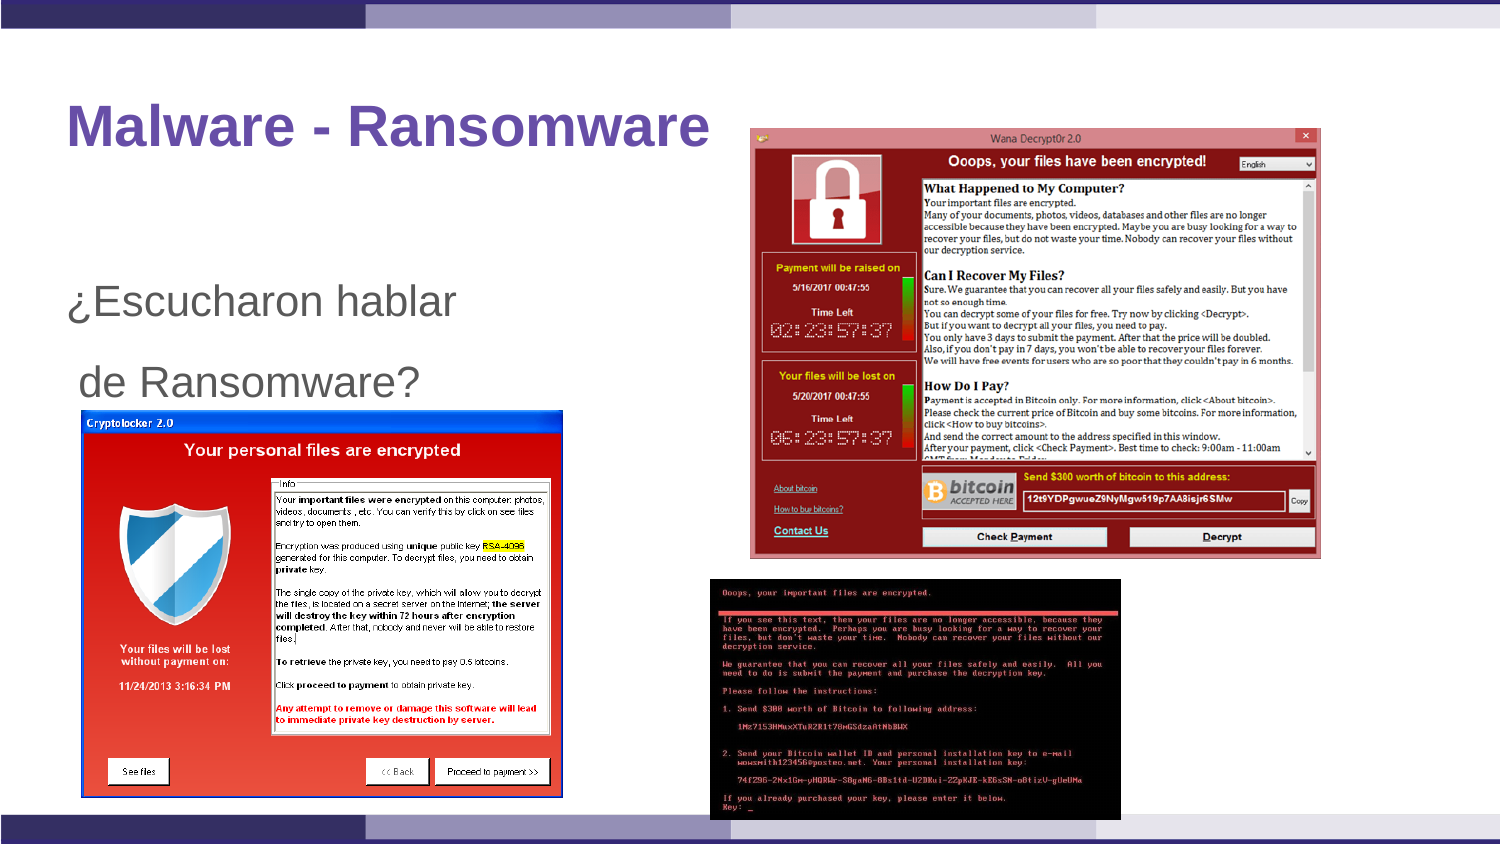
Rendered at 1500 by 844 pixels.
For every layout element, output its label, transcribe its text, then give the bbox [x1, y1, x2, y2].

title Malware - Ransomware [51, 72, 1449, 167]
picture [0, 0, 1500, 844]
list ¿Escucharon hablar de Ransomware? [51, 189, 1449, 750]
